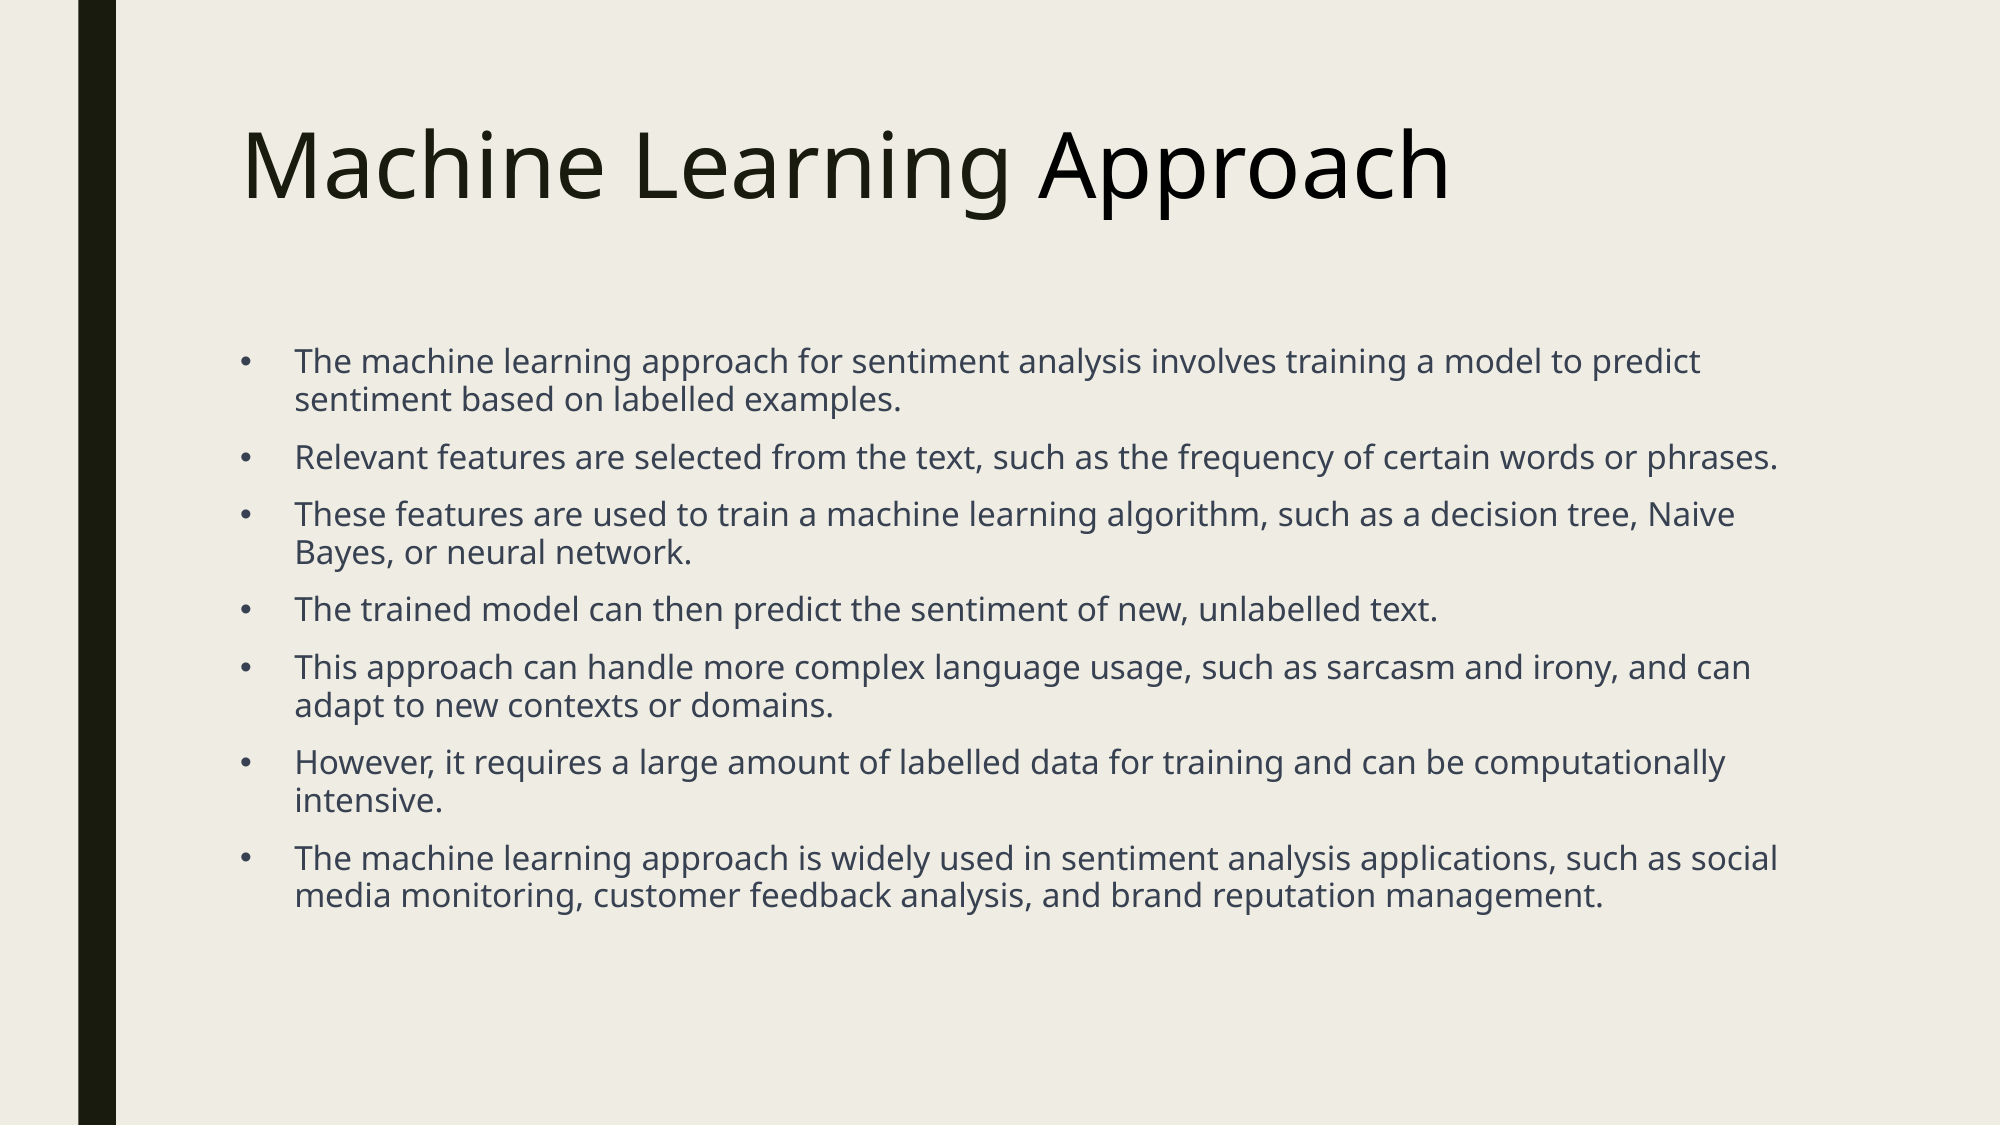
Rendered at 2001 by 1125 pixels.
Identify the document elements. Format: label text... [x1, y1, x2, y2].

title Machine Learning Approach [225, 112, 1800, 260]
list The machine learning approach for sentiment analysis involves training a model to predict sentiment based on labelled examples. Relevant features are selected from the text, such as the frequency of certain words or phrases. These features are used to train a machine learning algorithm, such as a decision tree, Naive Bayes, or neural network. The trained model can then predict the sentiment of new, unlabelled text. This approach can handle more complex language usage, such as sarcasm and irony, and can adapt to new contexts or domains. However, it requires a large amount of labelled data for training and can be computationally intensive. The machine learning approach is widely used in sentiment analysis applications, such as social media monitoring, customer feedback analysis, and brand reputation management. [225, 336, 1800, 963]
